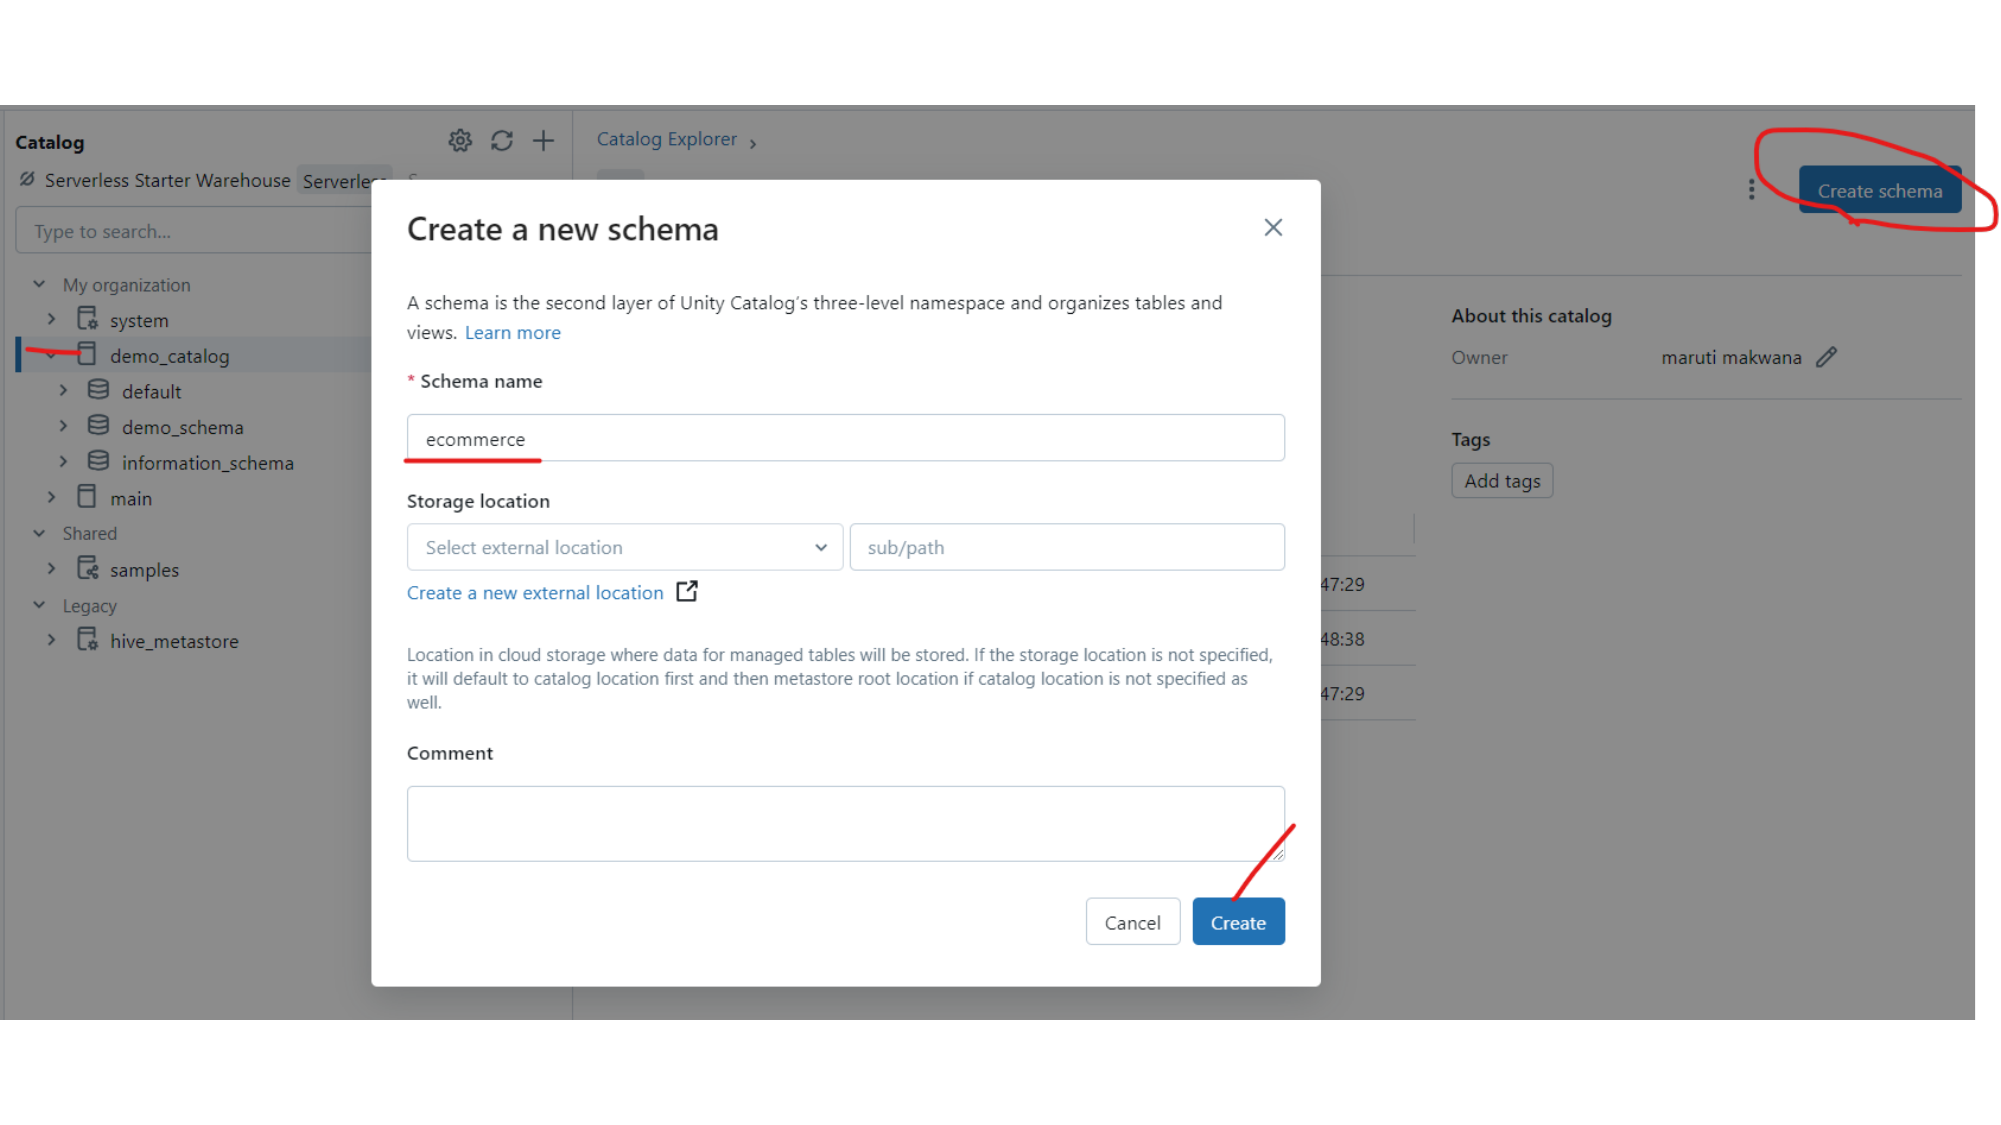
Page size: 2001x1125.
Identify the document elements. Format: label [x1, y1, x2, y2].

picture [0, 105, 2000, 1020]
